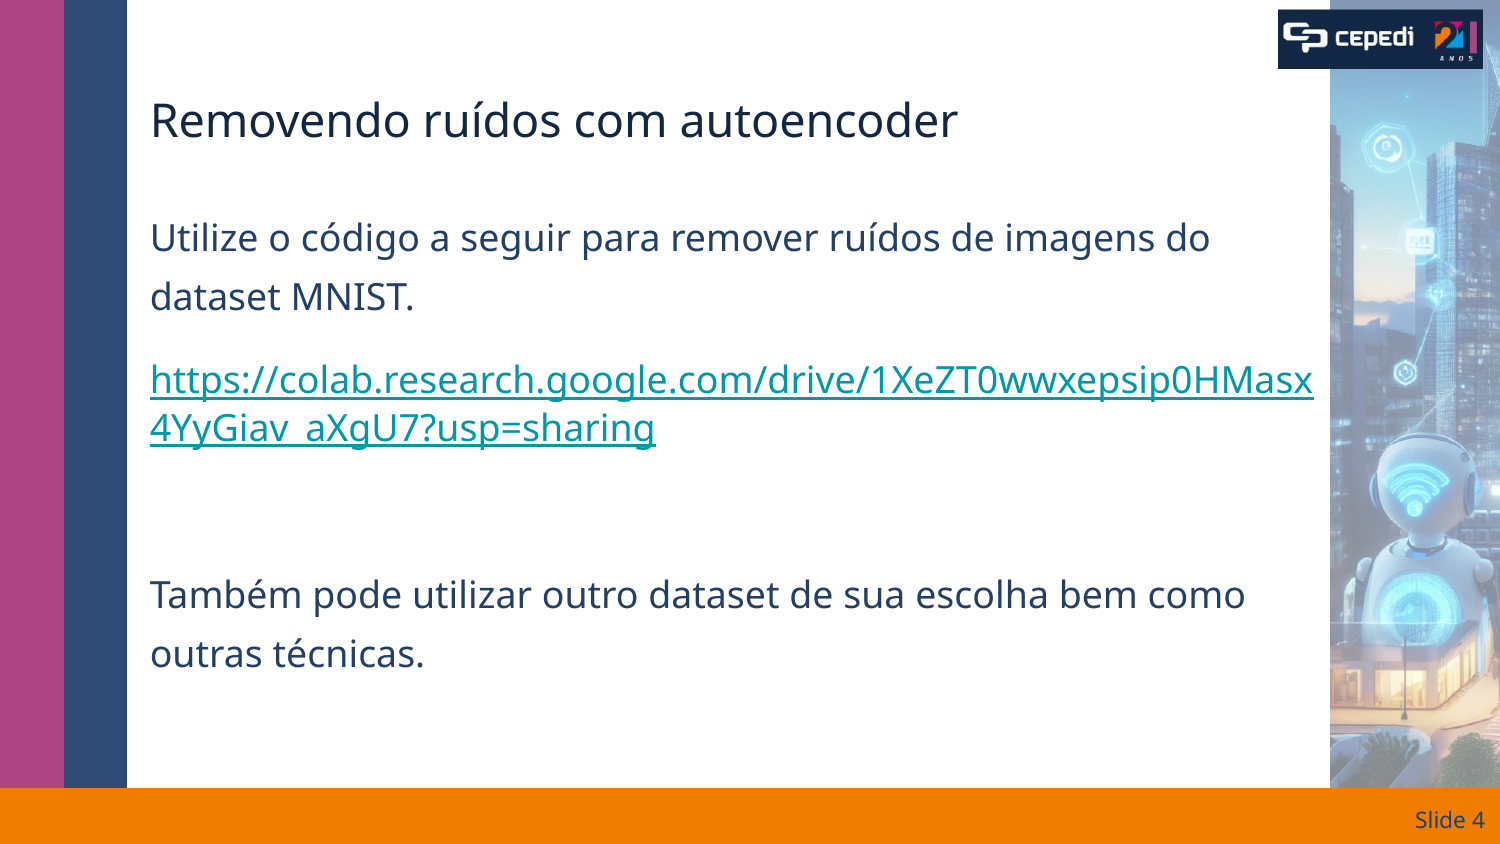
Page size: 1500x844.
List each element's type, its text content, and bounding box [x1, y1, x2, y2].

slide_number Slide ‹#› [1277, 789, 1500, 844]
title Removendo ruídos com autoencoder [134, 72, 1339, 167]
picture [0, 0, 1500, 844]
list Utilize o código a seguir para remover ruídos de imagens do dataset MNIST. https://colab.research.google.com/drive/1XeZT0wwxepsip0HMasx4YyGiav_aXgU7?usp=sharing Também pode utilizar outro dataset de sua escolha bem como outras técnicas. [134, 189, 1339, 750]
